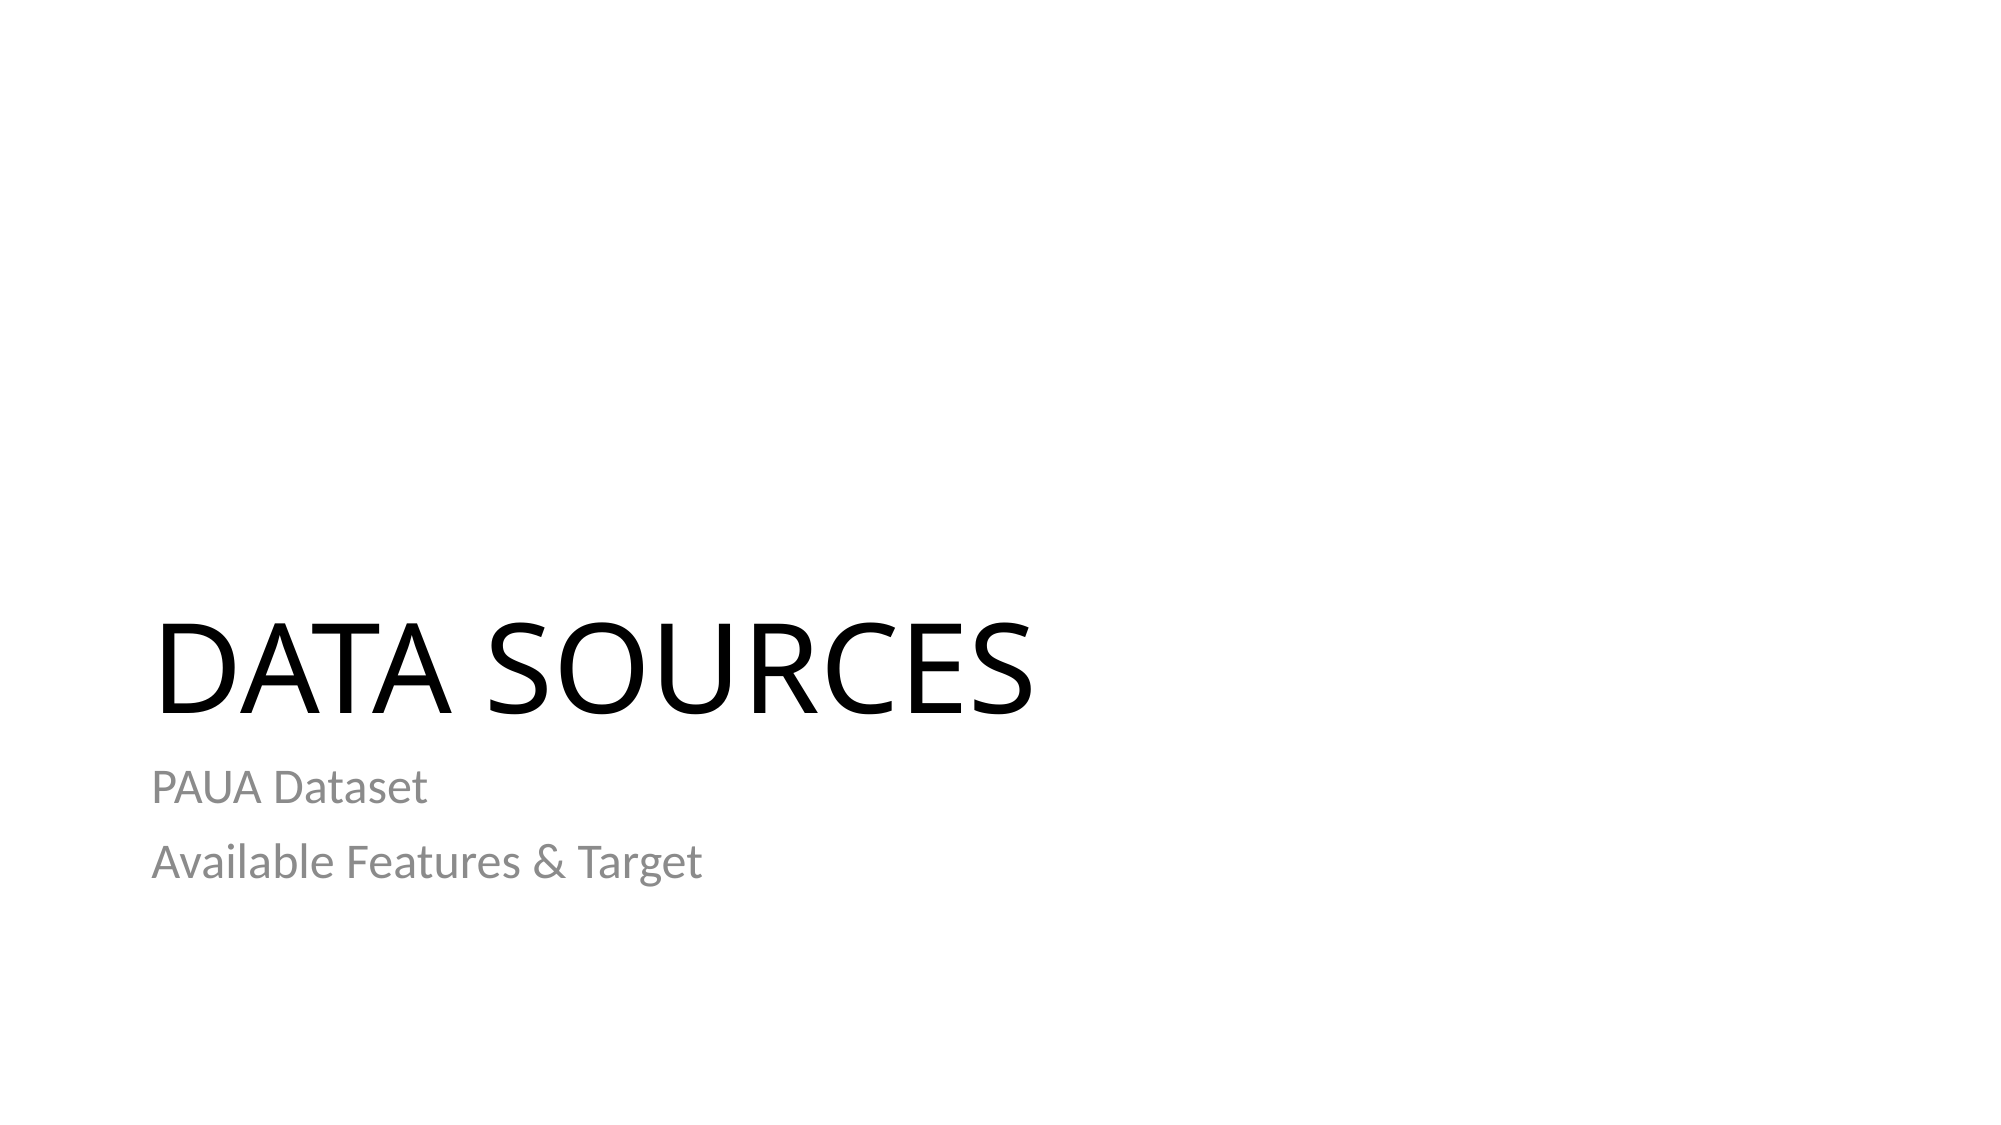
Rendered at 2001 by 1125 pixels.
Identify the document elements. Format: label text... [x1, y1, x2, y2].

title DATA SOURCES [136, 280, 1862, 749]
list PAUA Dataset Available Features & Target [136, 752, 1862, 999]
